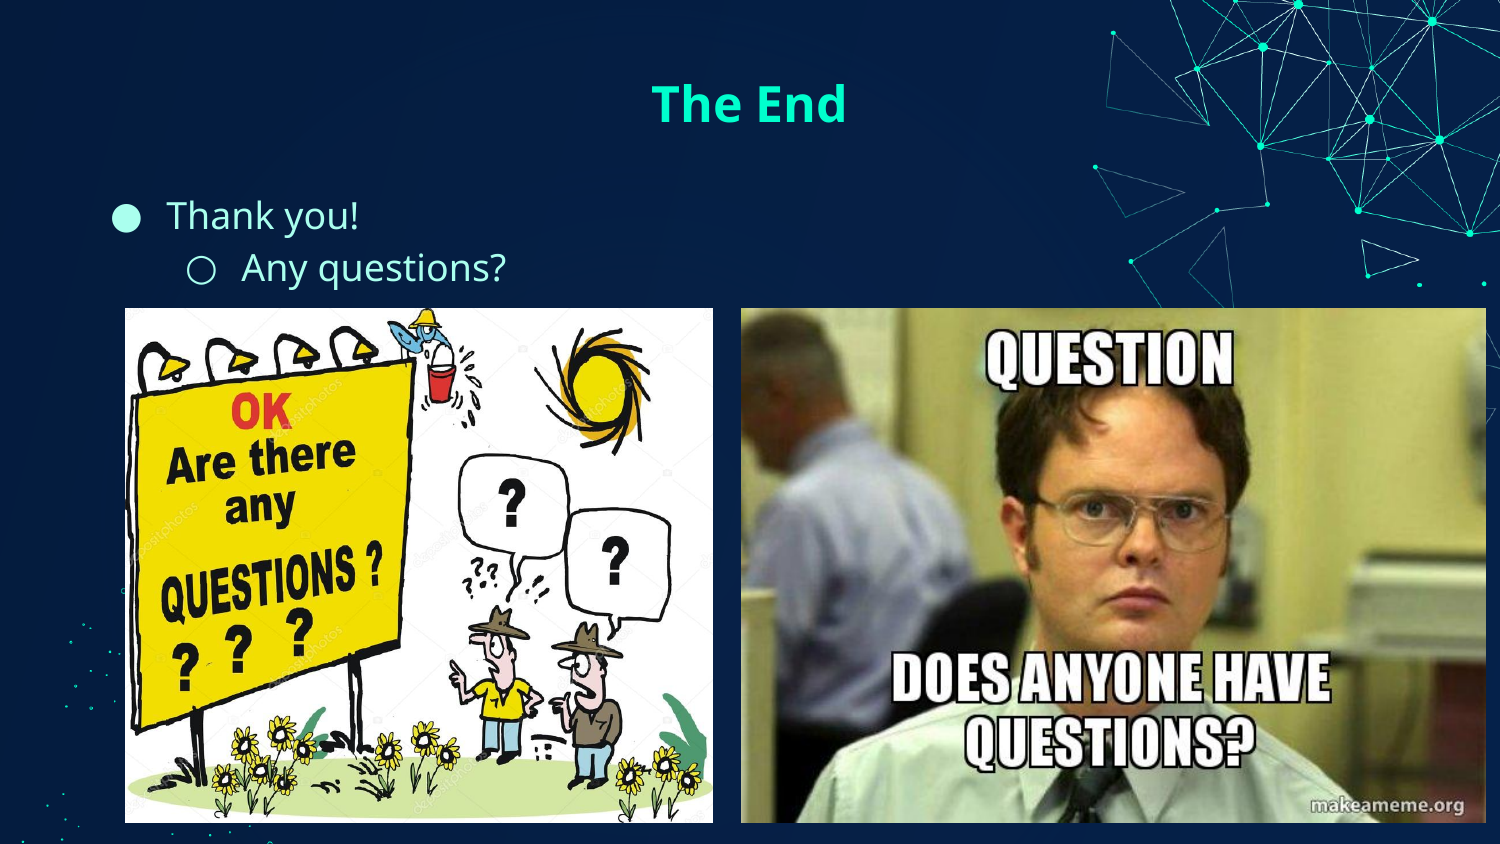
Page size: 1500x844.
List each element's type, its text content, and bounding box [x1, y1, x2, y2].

picture [0, 0, 1500, 844]
list Thank you! Any questions? [76, 170, 1424, 617]
title The End [322, 57, 1178, 170]
